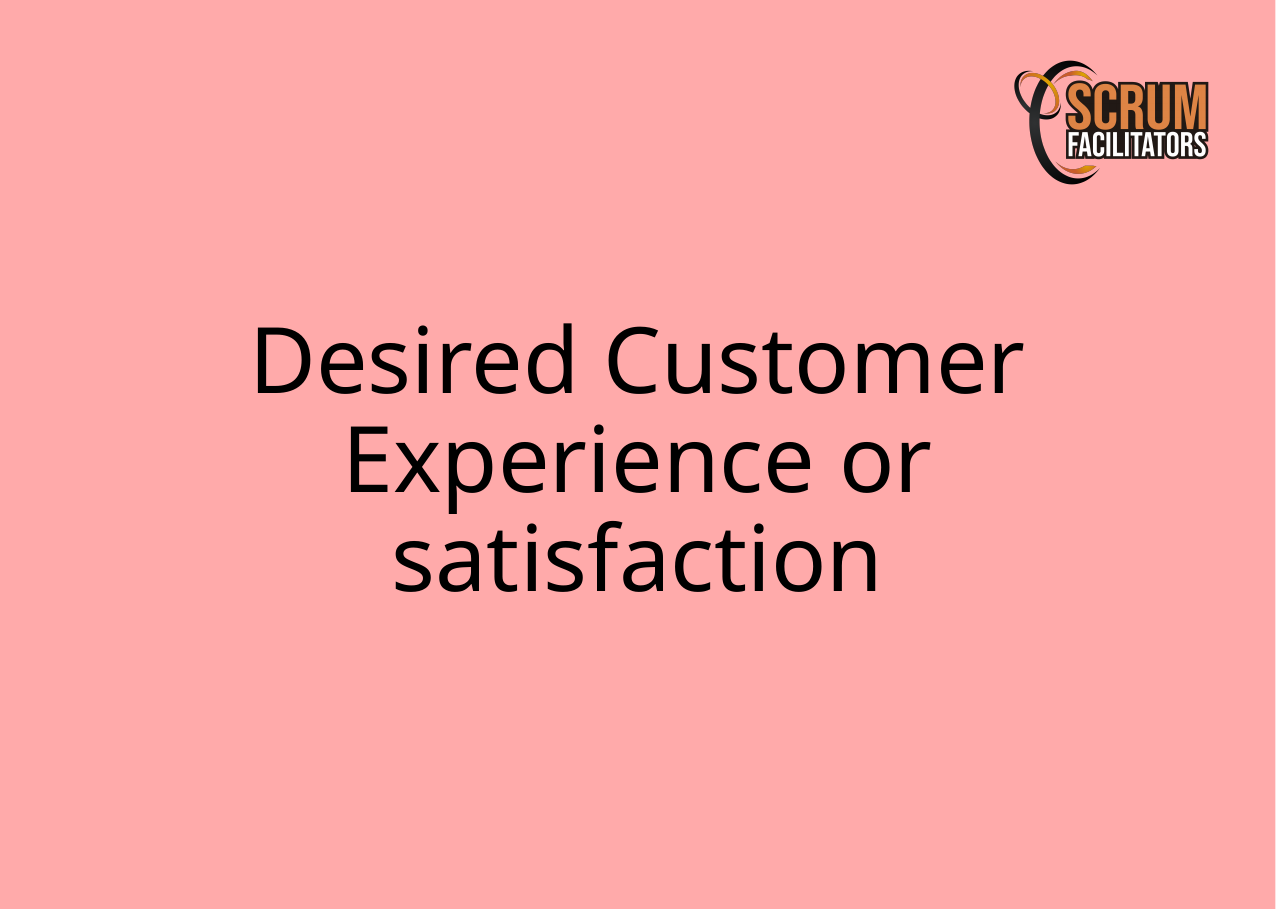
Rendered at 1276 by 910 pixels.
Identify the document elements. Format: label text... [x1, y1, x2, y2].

list Desired Customer Experience or satisfaction [132, 291, 1143, 618]
picture [1011, 57, 1211, 187]
